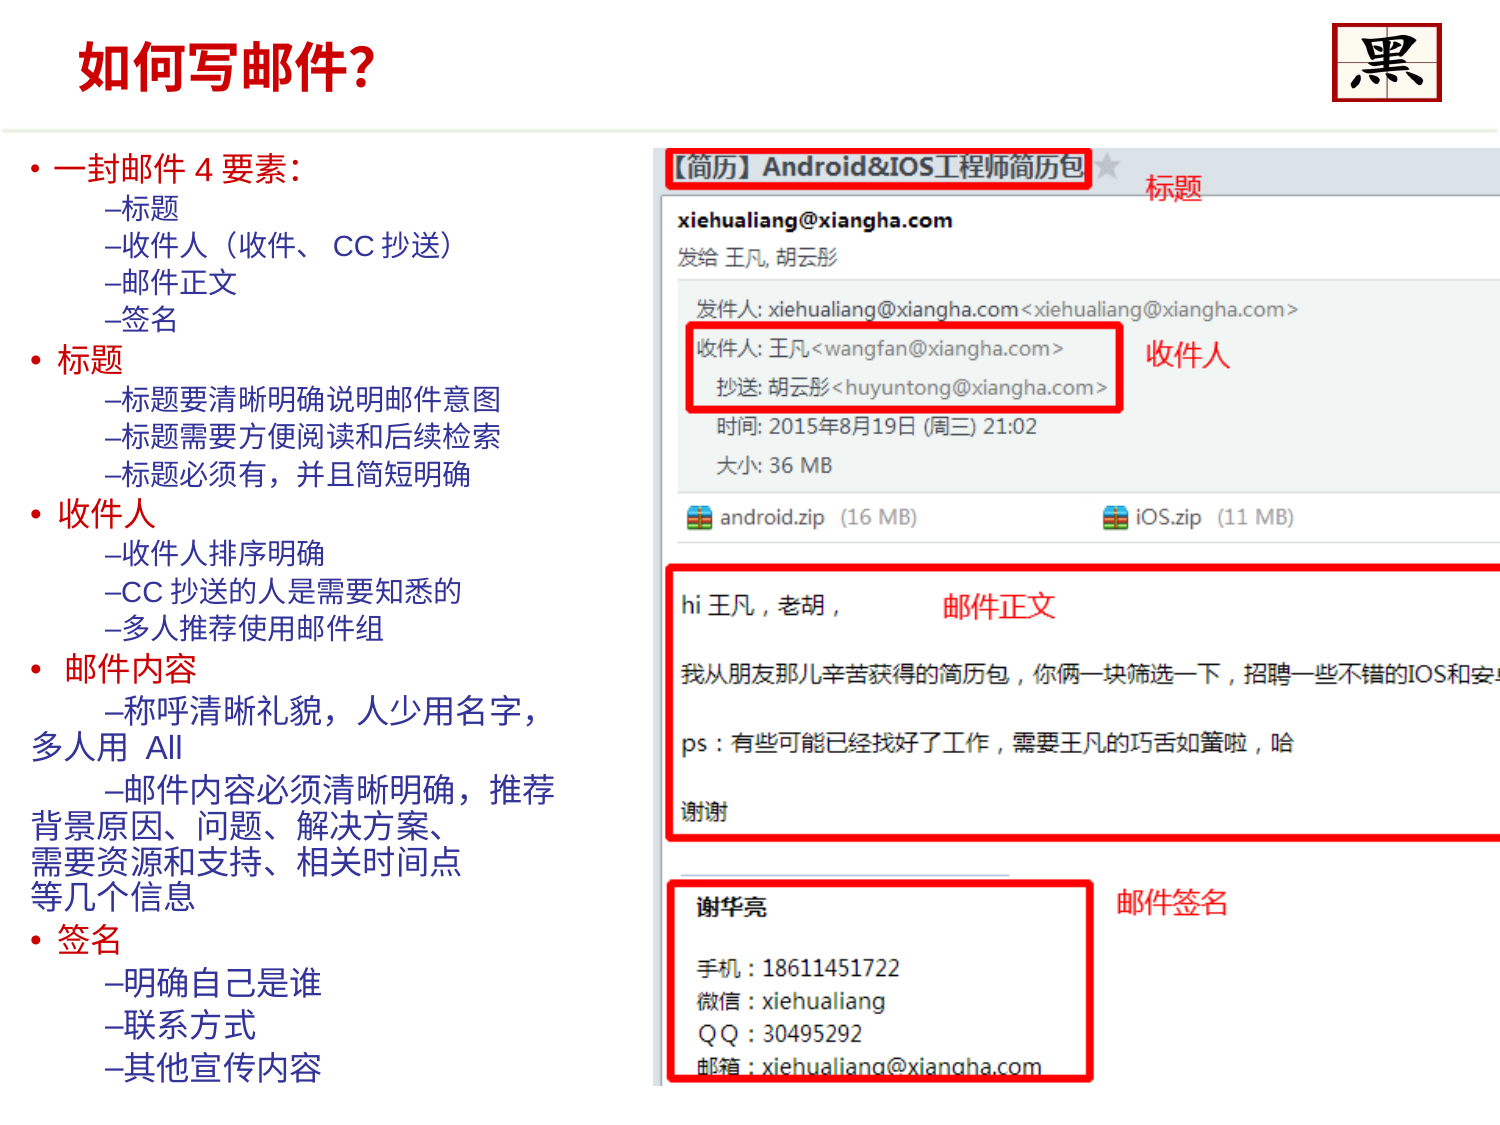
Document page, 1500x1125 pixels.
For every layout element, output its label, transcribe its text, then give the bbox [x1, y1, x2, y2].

picture [1, 1, 1500, 1124]
title 如何写邮件？ [62, 18, 1223, 114]
subtitle 一封邮件4要素： 标题 收件人（收件、CC抄送） 邮件正文 签名 标题 标题要清晰明确说明邮件意图 标题需要方便阅读和后续检索 标题必须有，并且简短明确 收件人 收件人排序明确 CC抄送的人是需要知悉的 多人推荐使用邮件组 邮件内容 称呼清晰礼貌，人少用名字， 多人用 All 邮件内容必须清晰明确，推荐 背景原因、问题、解决方案、 需要资源和支持、相关时间点 等几个信息 签名 明确自己是谁 联系方式 其他宣传内容 [14, 102, 809, 1125]
